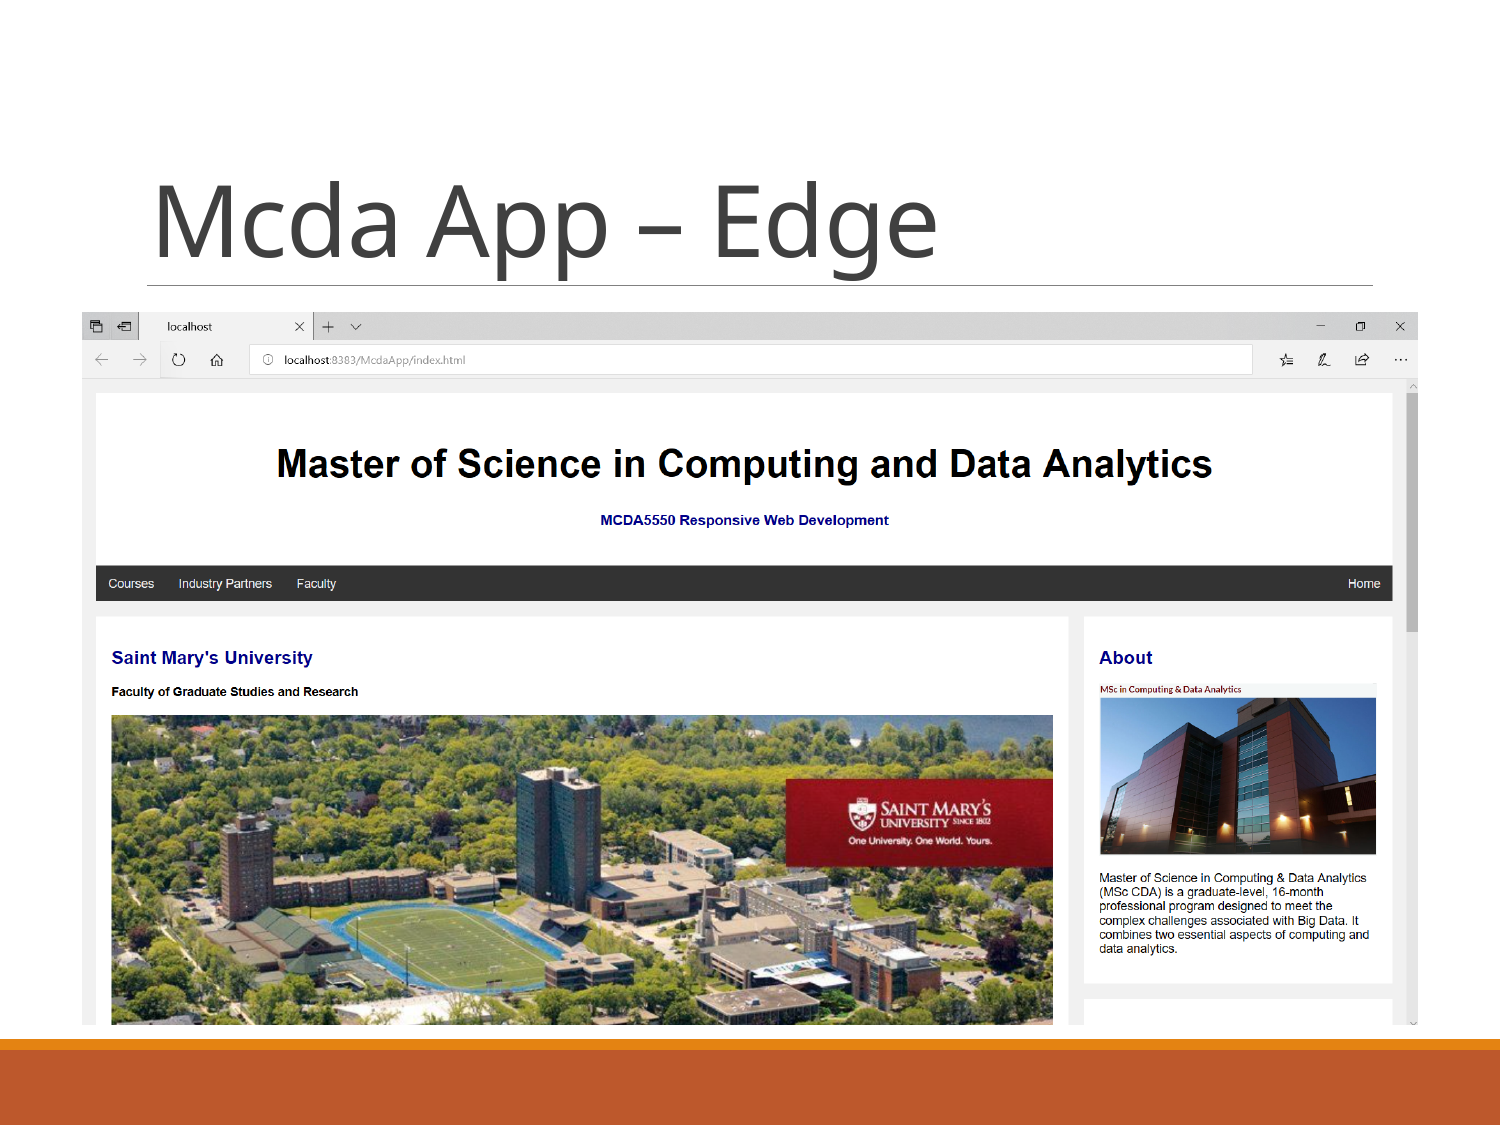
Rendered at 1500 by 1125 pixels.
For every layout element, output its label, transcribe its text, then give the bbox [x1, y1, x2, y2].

title Mcda App – Edge [135, 47, 1373, 285]
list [81, 311, 1418, 1026]
